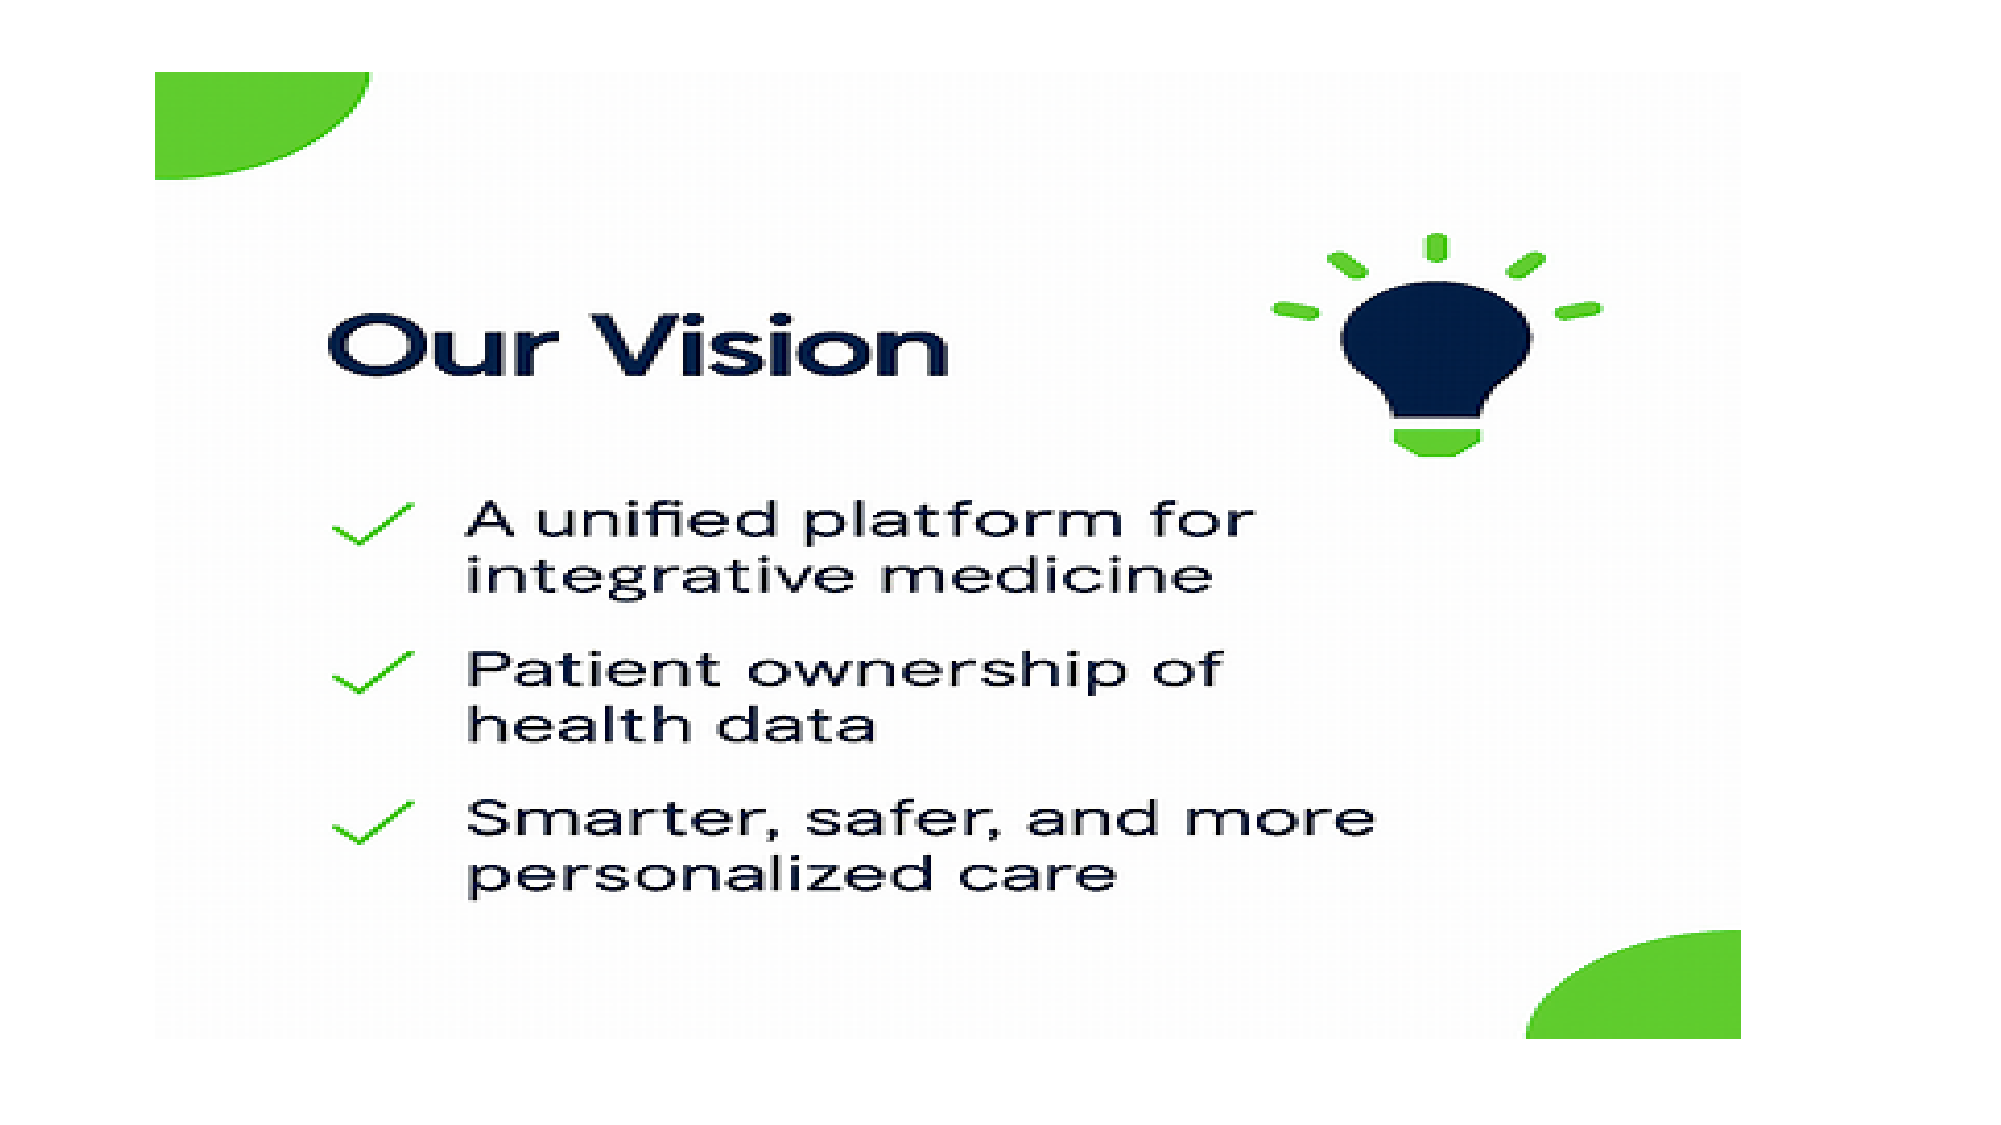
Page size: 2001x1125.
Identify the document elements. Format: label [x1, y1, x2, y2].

picture [155, 72, 1741, 1039]
